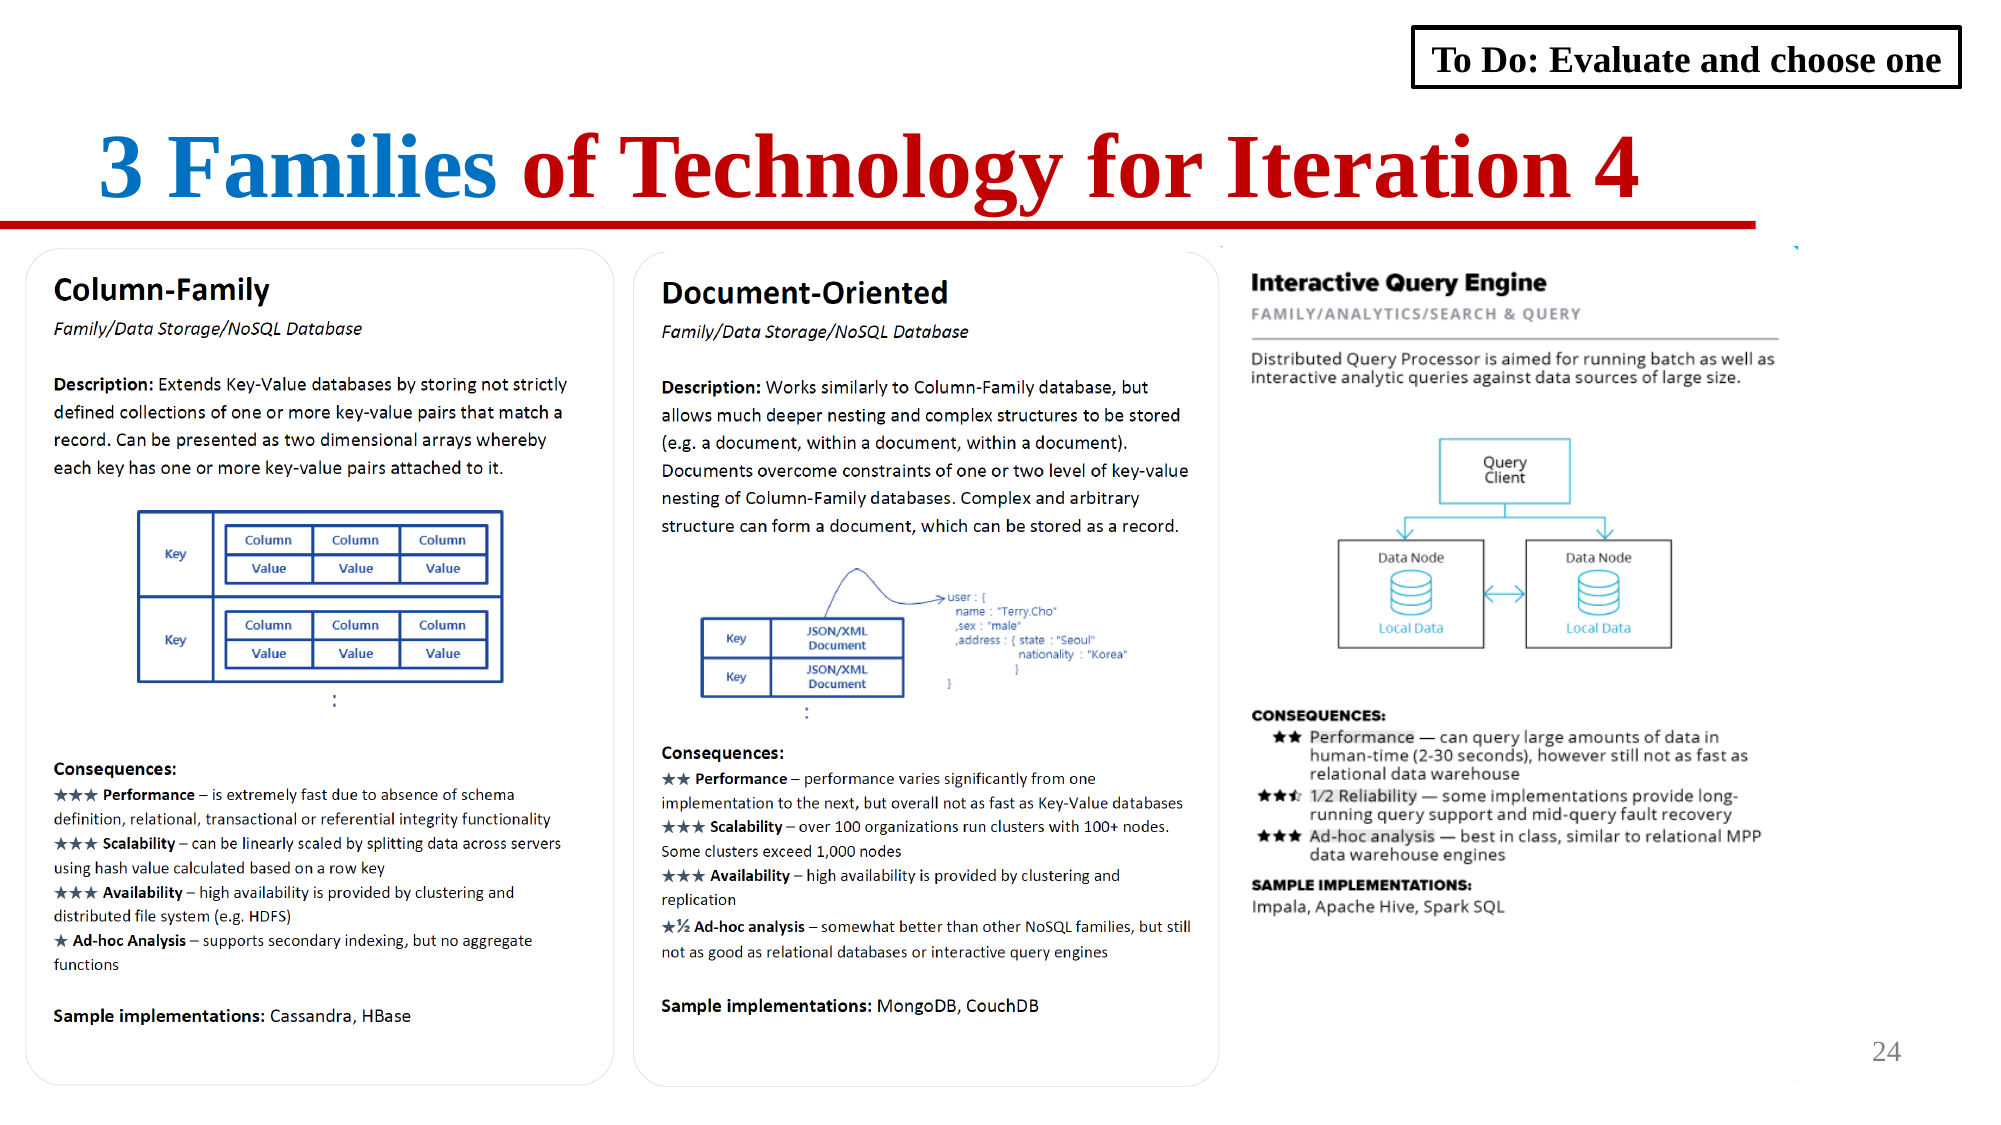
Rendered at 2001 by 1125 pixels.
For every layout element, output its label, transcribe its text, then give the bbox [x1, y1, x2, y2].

text_box To Do: Evaluate and choose one [1411, 25, 1962, 89]
picture [22, 246, 614, 1088]
picture [630, 246, 1799, 1088]
slide_number 24 [1798, 1012, 1917, 1088]
title 3 Families of Technology for Iteration 4 [83, 43, 1909, 225]
